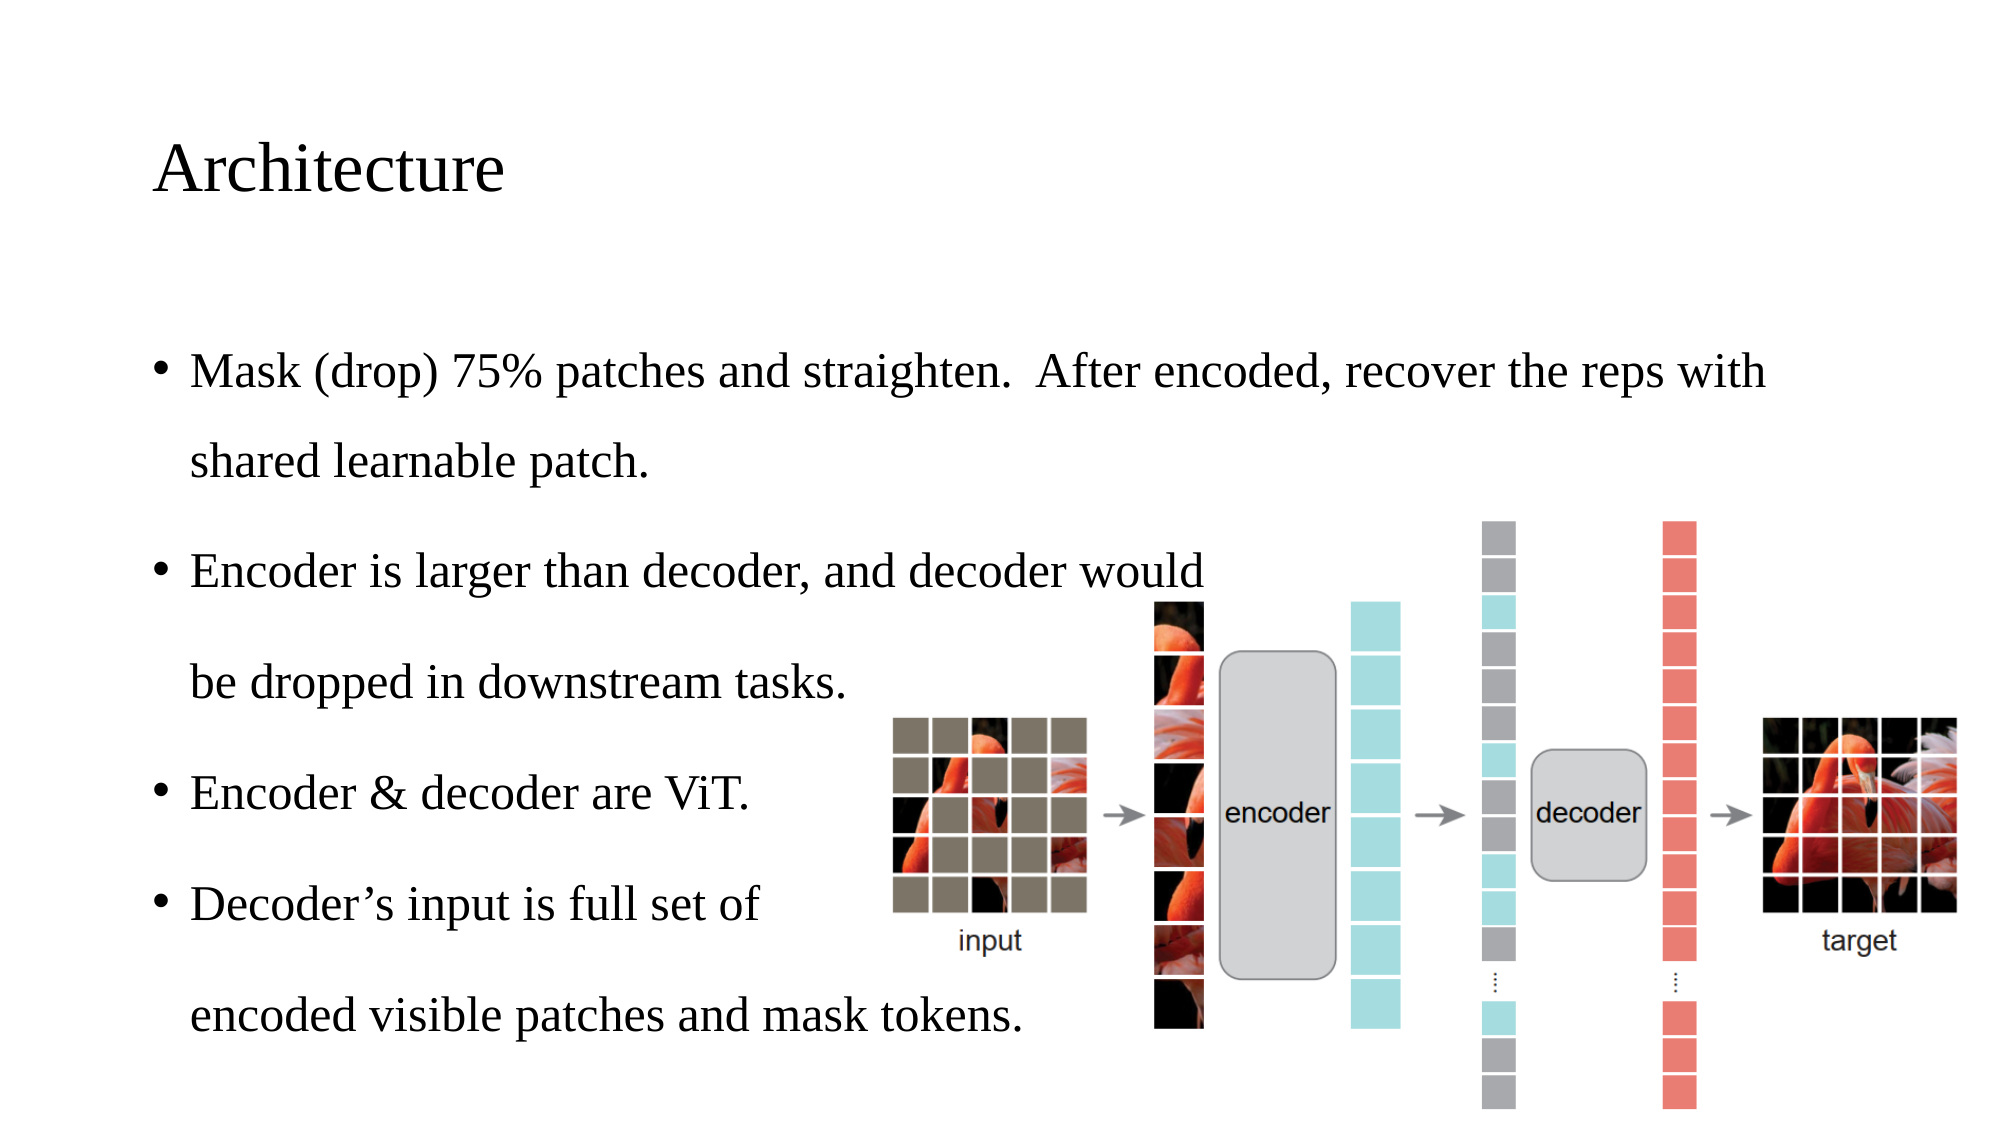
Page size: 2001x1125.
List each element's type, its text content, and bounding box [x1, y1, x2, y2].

picture [854, 497, 2000, 1125]
list Mask (drop) 75% patches and straighten. After encoded, recover the reps with shared learnable patch. Encoder is larger than decoder, and decoder would be dropped in downstream tasks. Encoder & decoder are ViT. Decoder’s input is full set of encoded visible patches and mask tokens. [137, 299, 1835, 1058]
title Architecture [137, 59, 1863, 278]
